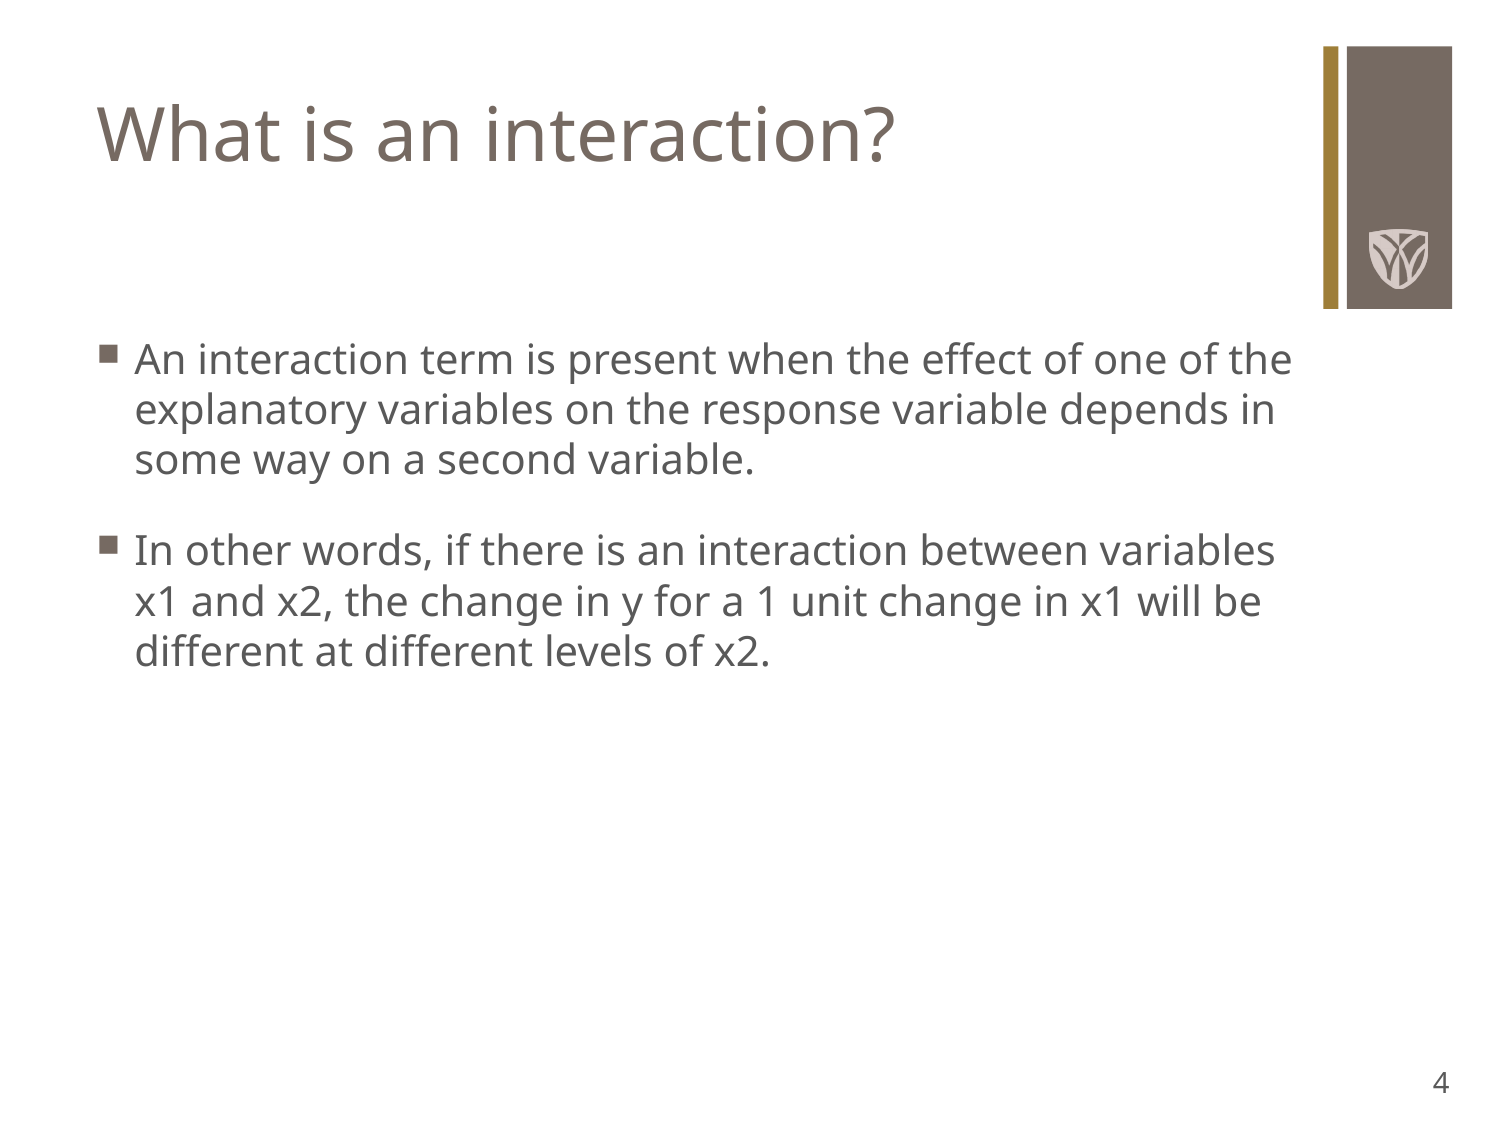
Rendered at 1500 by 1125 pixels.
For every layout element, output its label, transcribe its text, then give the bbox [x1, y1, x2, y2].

list An interaction term is present when the effect of one of the explanatory variables on the response variable depends in some way on a second variable. In other words, if there is an interaction between variables x1 and x2, the change in y for a 1 unit change in x1 will be different at different levels of x2. [81, 324, 1322, 1005]
title What is an interaction? [81, 79, 1322, 263]
slide_number 4 [1373, 1054, 1465, 1115]
